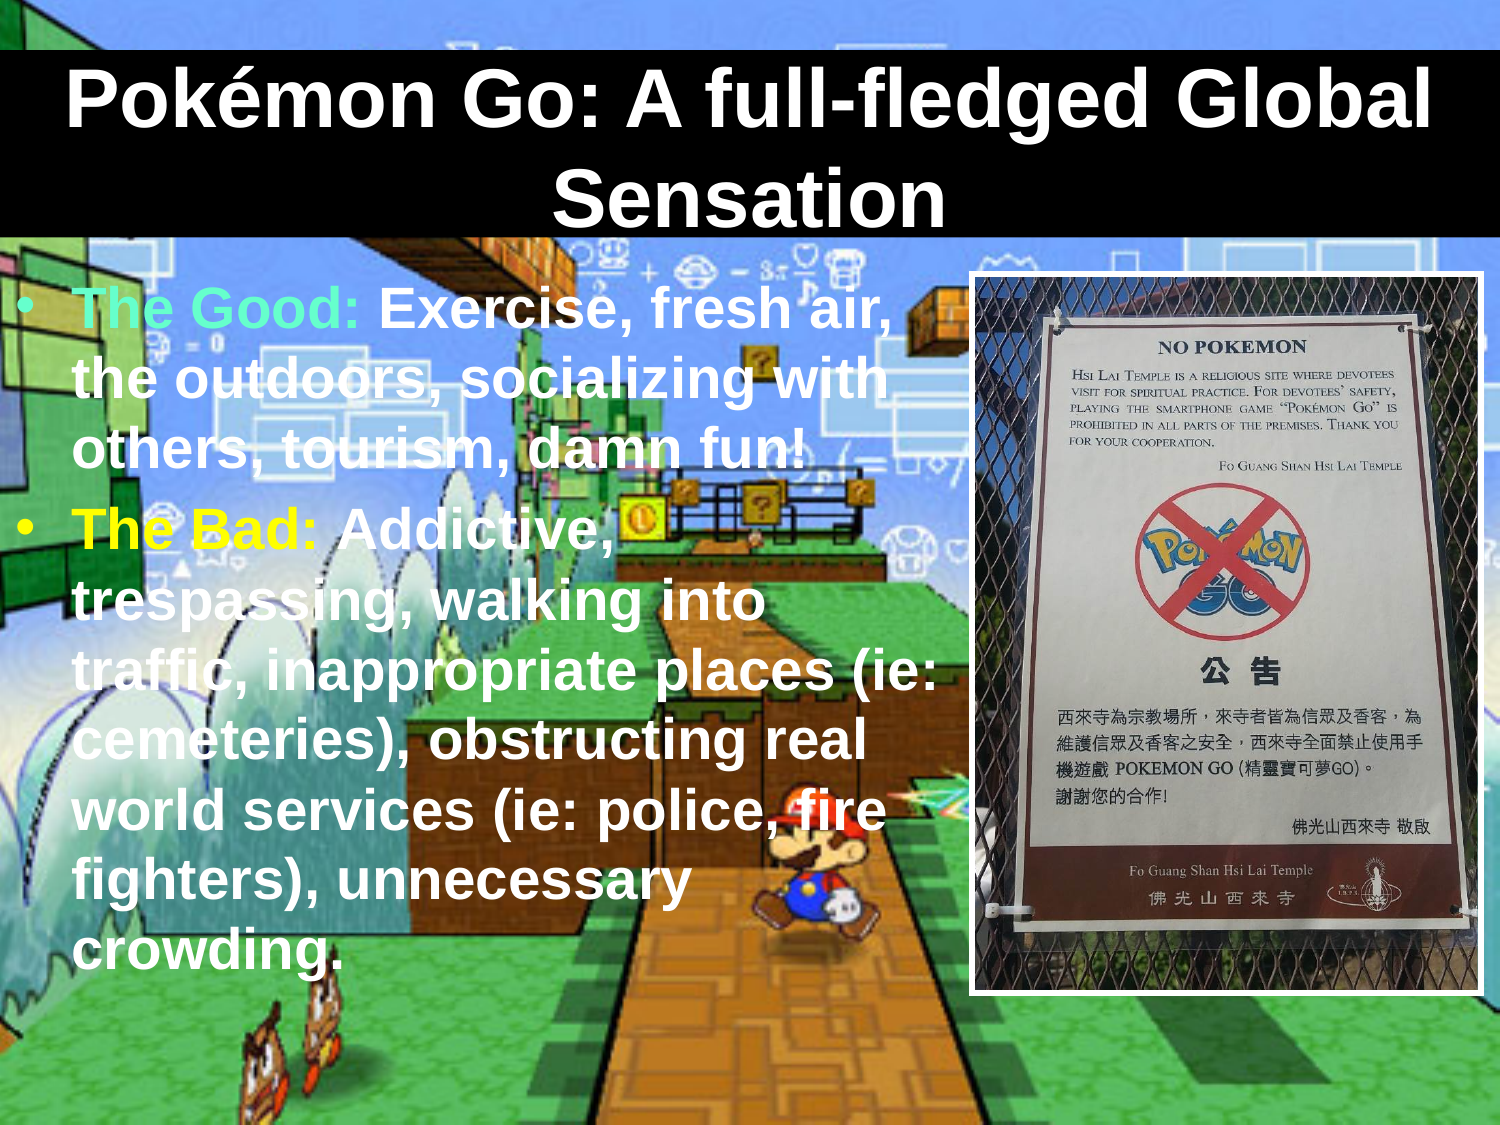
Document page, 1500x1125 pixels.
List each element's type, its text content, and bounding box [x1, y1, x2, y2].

picture [0, 238, 1500, 1125]
title Pokémon Go: A full-fledged Global Sensation [0, 49, 1500, 238]
list The Good: Exercise, fresh air, the outdoors, socializing with others, tourism, damn fun! The Bad: Addictive, trespassing, walking into traffic, inappropriate places (ie: cemeteries), obstructing real world services (ie: police, fire fighters), unnecessary crowding. [0, 262, 963, 1006]
picture [0, 0, 1500, 49]
